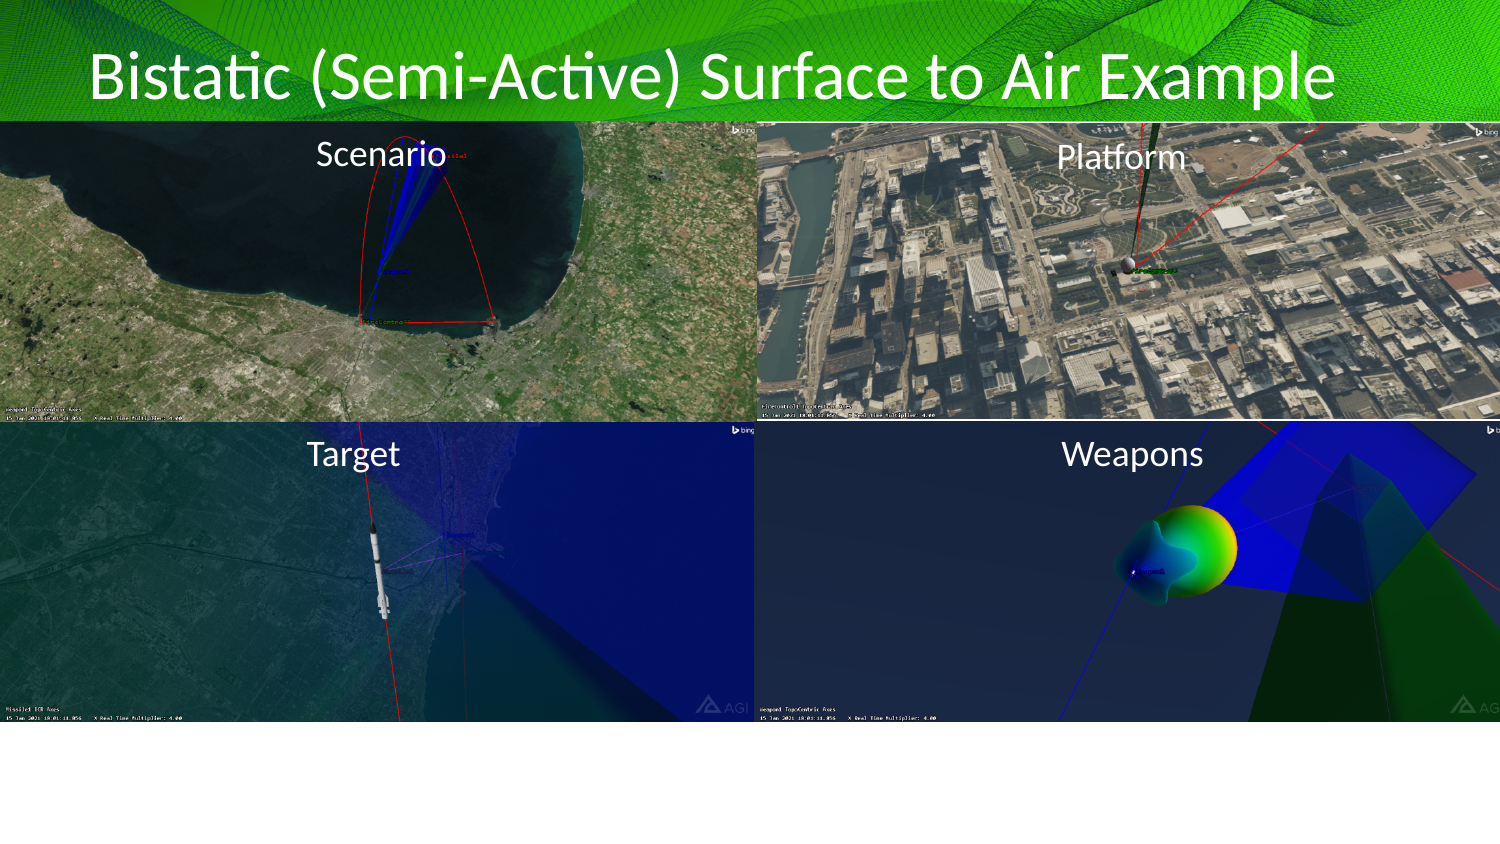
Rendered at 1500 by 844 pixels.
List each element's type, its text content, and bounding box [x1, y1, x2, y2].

title Bistatic (Semi-Active) Surface to Air Example [73, 21, 1427, 122]
picture [0, 0, 1500, 844]
